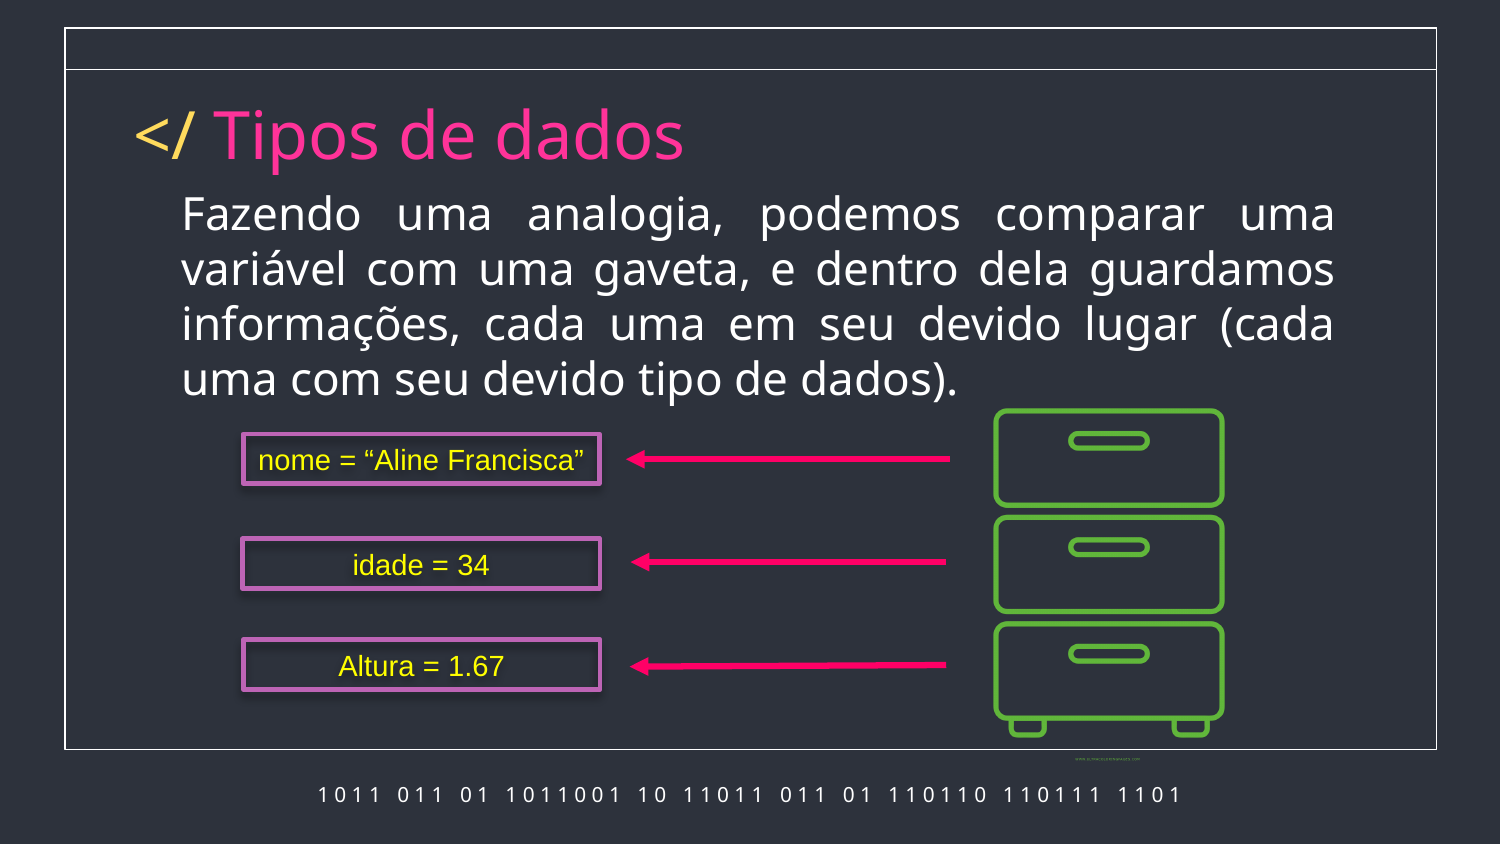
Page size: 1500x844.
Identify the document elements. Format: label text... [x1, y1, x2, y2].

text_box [242, 377, 1303, 766]
title </ Tipos de dados [118, 78, 1382, 170]
list Fazendo uma analogia, podemos comparar uma variável com uma gaveta, e dentro dela guardamos informações, cada uma em seu devido lugar (cada uma com seu devido tipo de dados). [141, 169, 1352, 347]
